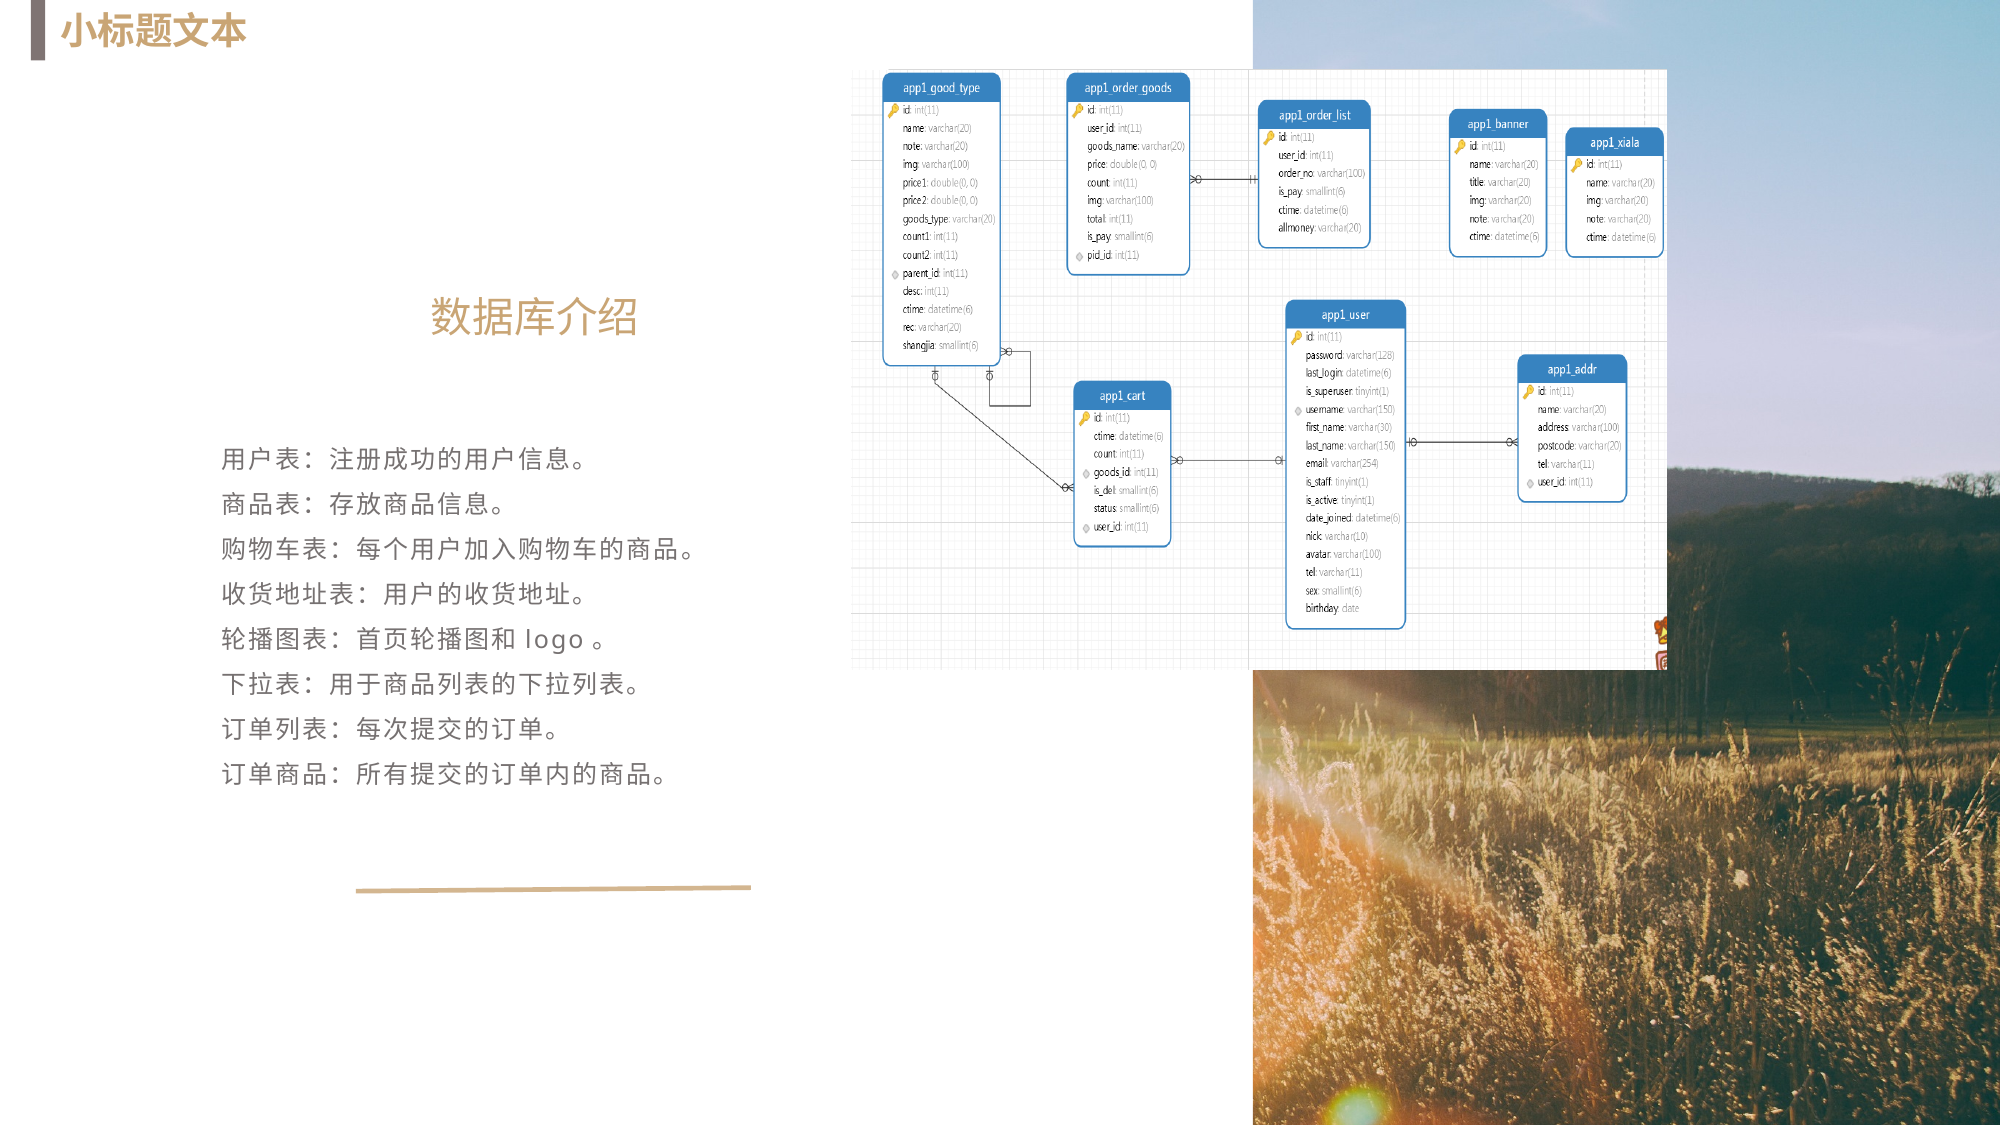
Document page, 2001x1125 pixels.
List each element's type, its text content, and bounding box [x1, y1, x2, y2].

picture [851, 0, 2000, 1125]
text_box 小标题文本 [45, 0, 377, 60]
text_box 用户表：注册成功的用户信息。 商品表：存放商品信息。 购物车表：每个用户加入购物车的商品。 收货地址表：用户的收货地址。 轮播图表：首页轮播图和logo。 下拉表：用于商品列表的下拉列表。 订单列表：每次提交的订单。 订单商品：所有提交的订单内的商品。 [206, 421, 937, 931]
text_box [30, 0, 46, 62]
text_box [355, 887, 751, 892]
text_box 数据库介绍 [416, 283, 795, 348]
